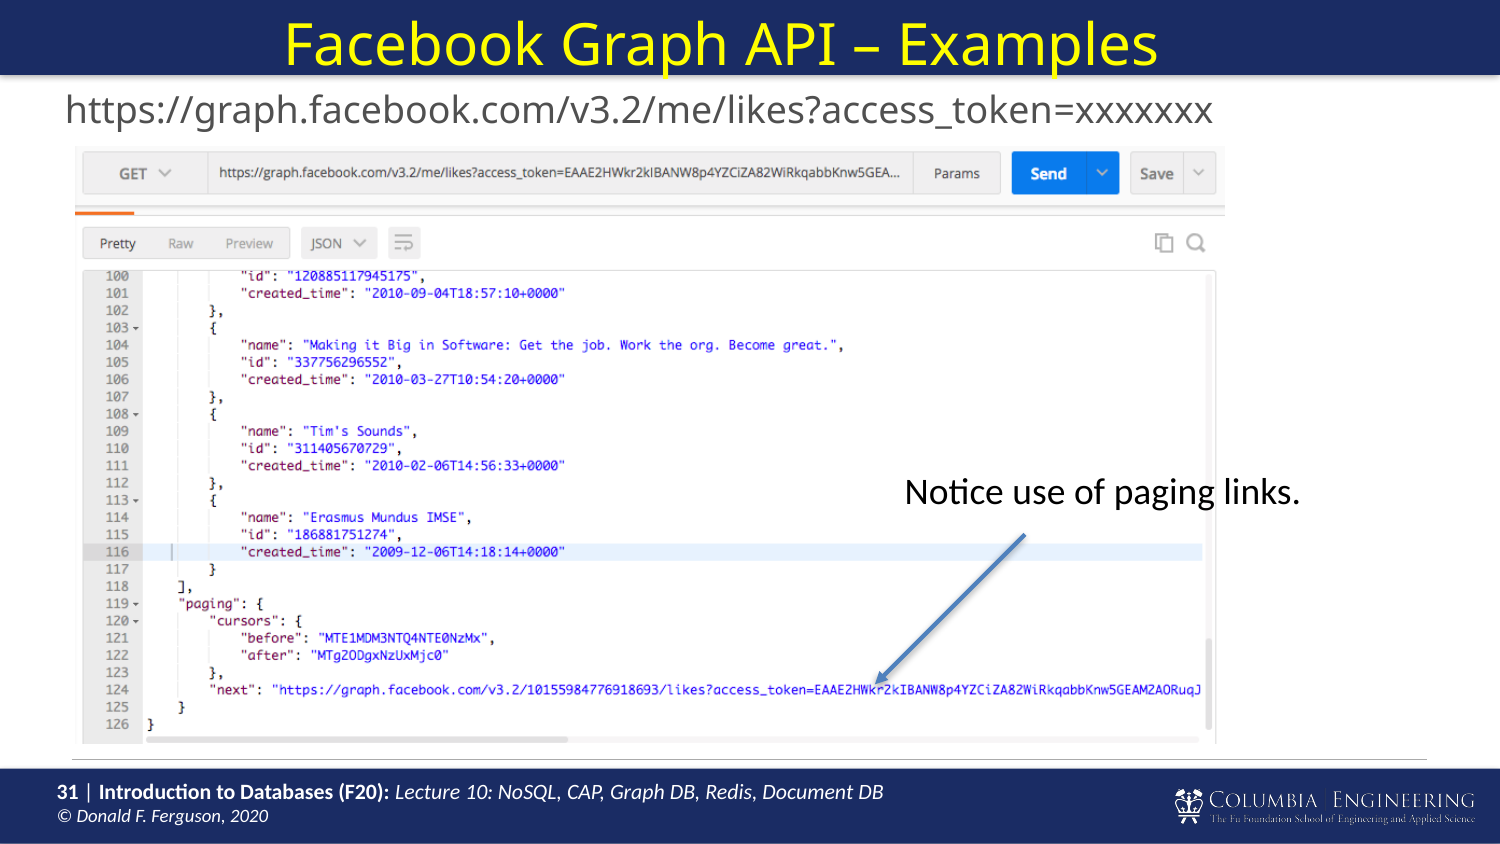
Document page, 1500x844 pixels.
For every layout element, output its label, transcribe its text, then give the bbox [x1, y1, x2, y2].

title Facebook Graph API – Examples [49, 7, 1409, 72]
text_box https://graph.facebook.com/v3.2/me/likes?access_token=xxxxxxx [49, 78, 1363, 145]
text_box Notice use of paging links. [1229, 459, 1317, 520]
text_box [874, 534, 1026, 685]
picture [74, 145, 1226, 745]
